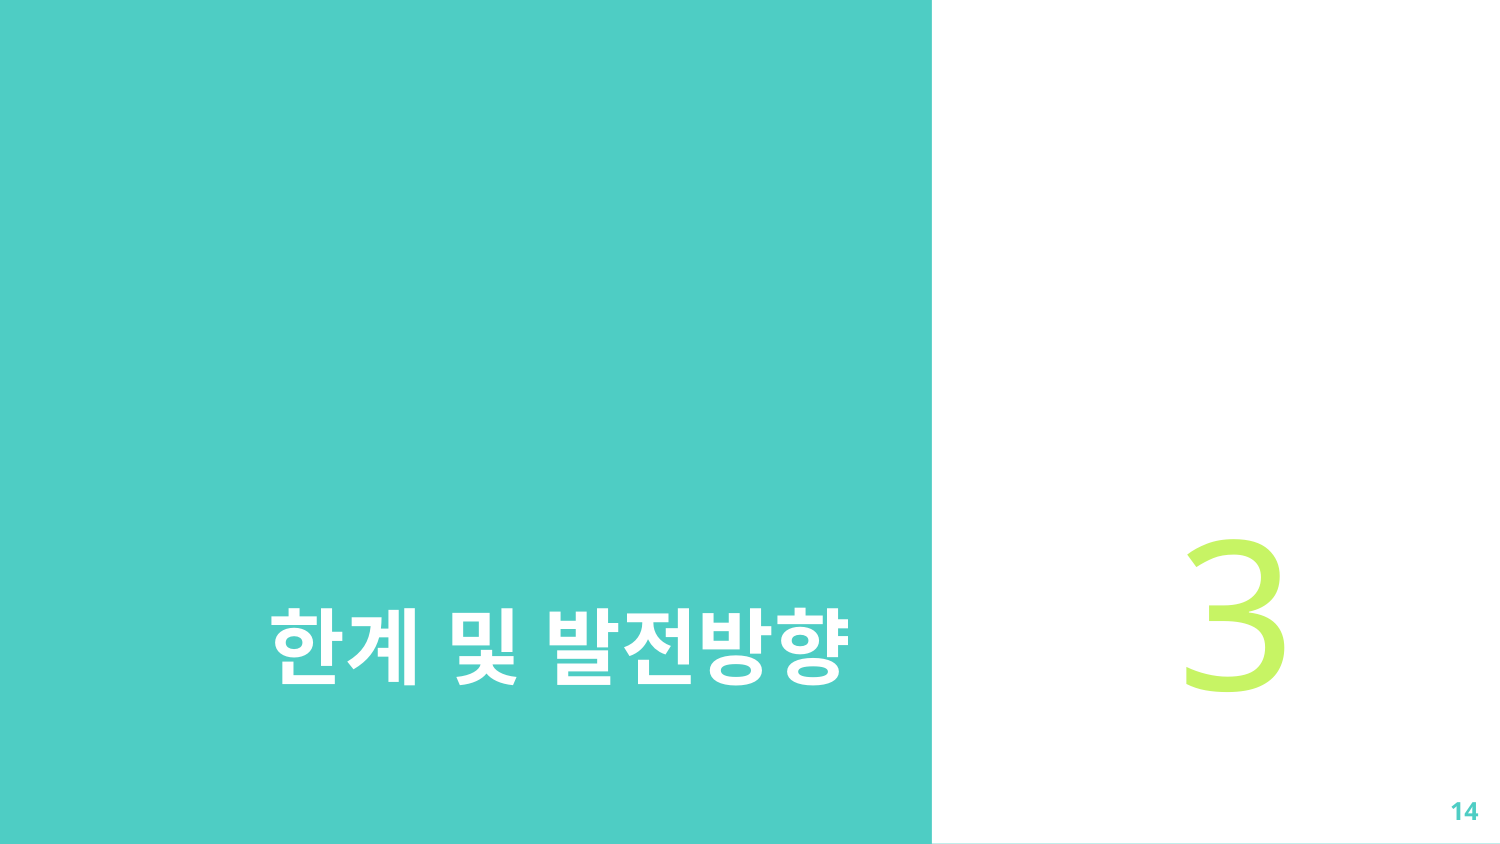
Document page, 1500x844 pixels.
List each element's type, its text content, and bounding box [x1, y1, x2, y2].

text_box 3 [1163, 475, 1317, 740]
title 한계 및 발전방향 [0, 563, 866, 711]
slide_number 14 [1403, 780, 1494, 832]
